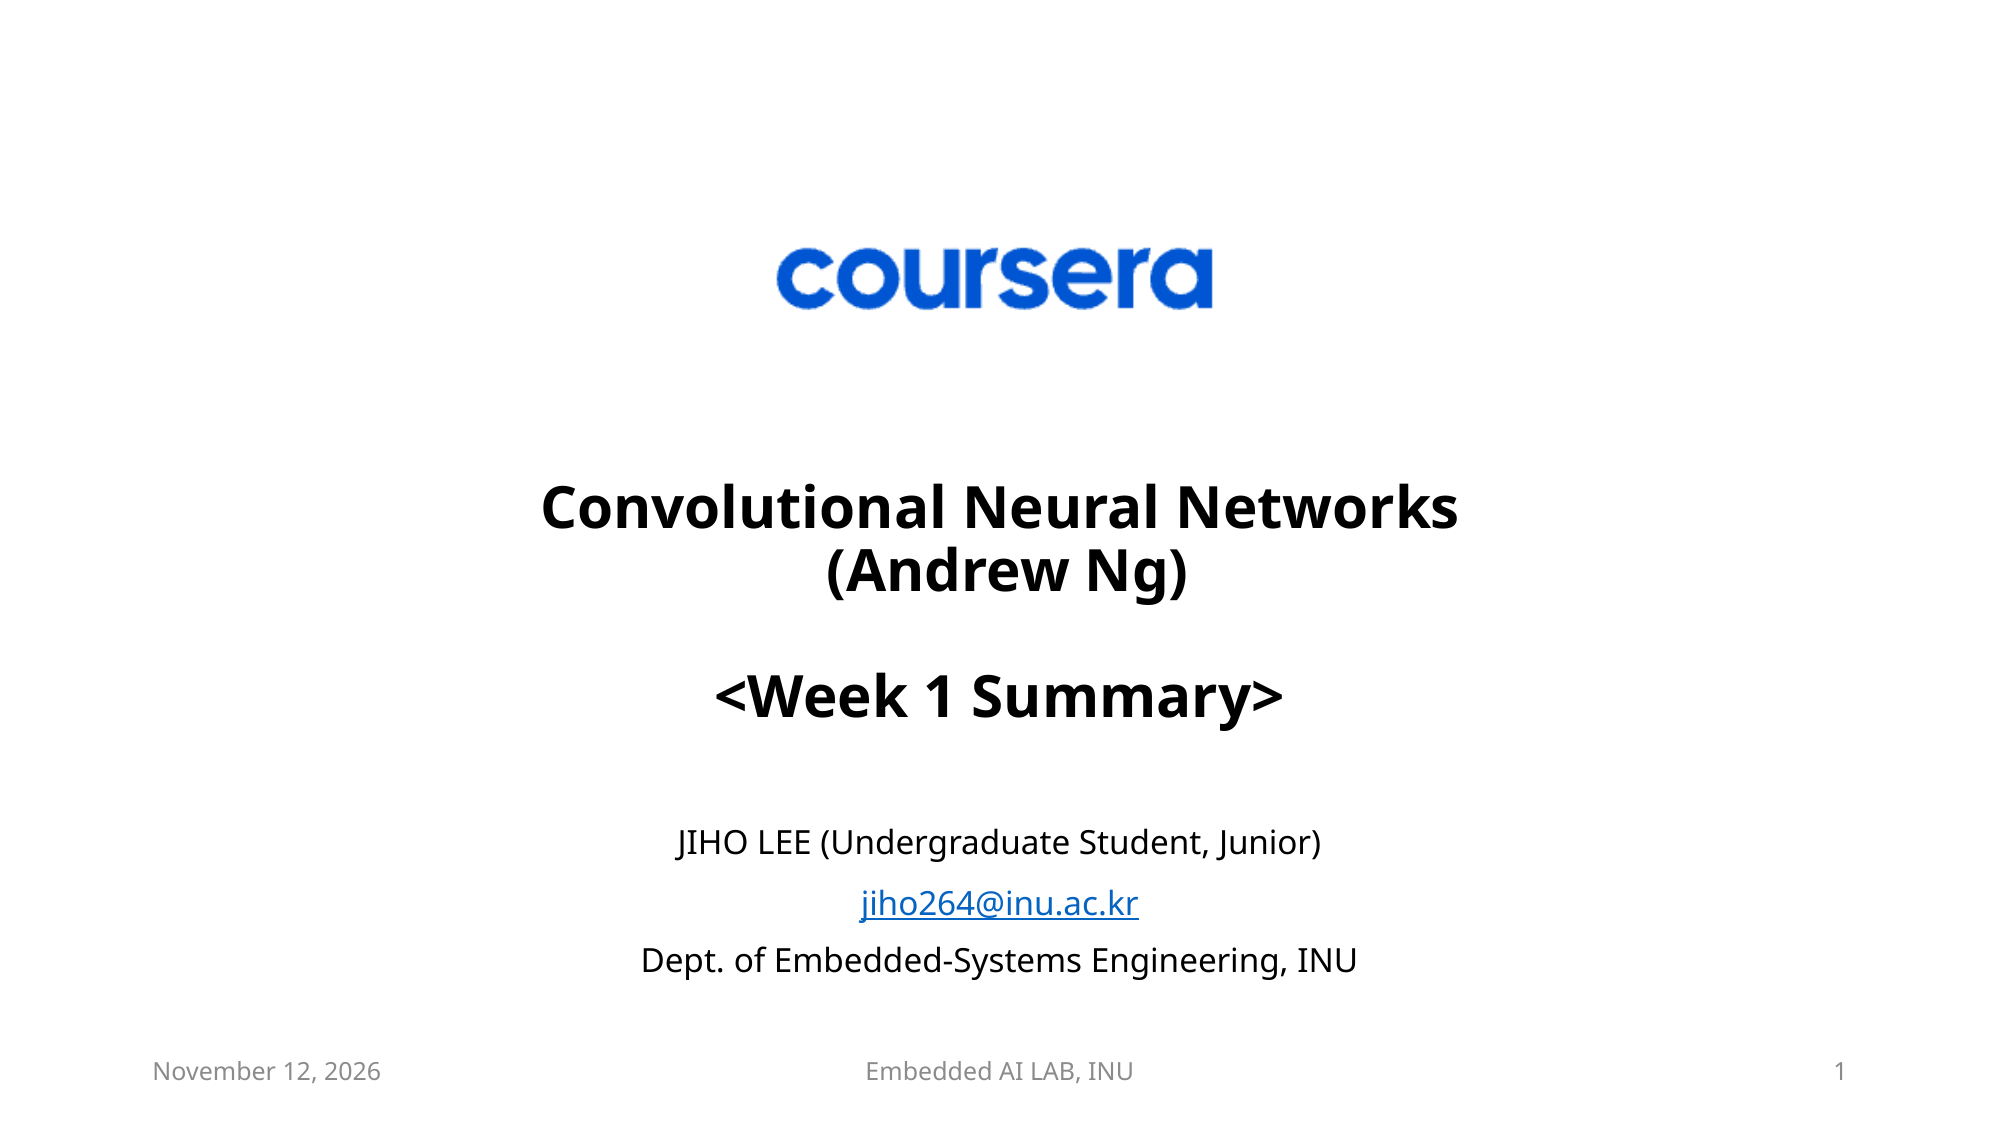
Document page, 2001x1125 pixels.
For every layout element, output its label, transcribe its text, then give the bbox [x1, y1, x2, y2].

picture [766, 225, 1233, 329]
slide_number 1 [1412, 1042, 1863, 1103]
footer Embedded AI LAB, INU [662, 1042, 1338, 1103]
title Convolutional Neural Networks (Andrew Ng) <Week 1 Summary> [249, 345, 1750, 738]
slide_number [137, 1042, 588, 1103]
subtitle JIHO LEE (Undergraduate Student, Junior) jiho264@inu.ac.kr Dept. of Embedded-Systems Engineering, INU [249, 818, 1750, 999]
